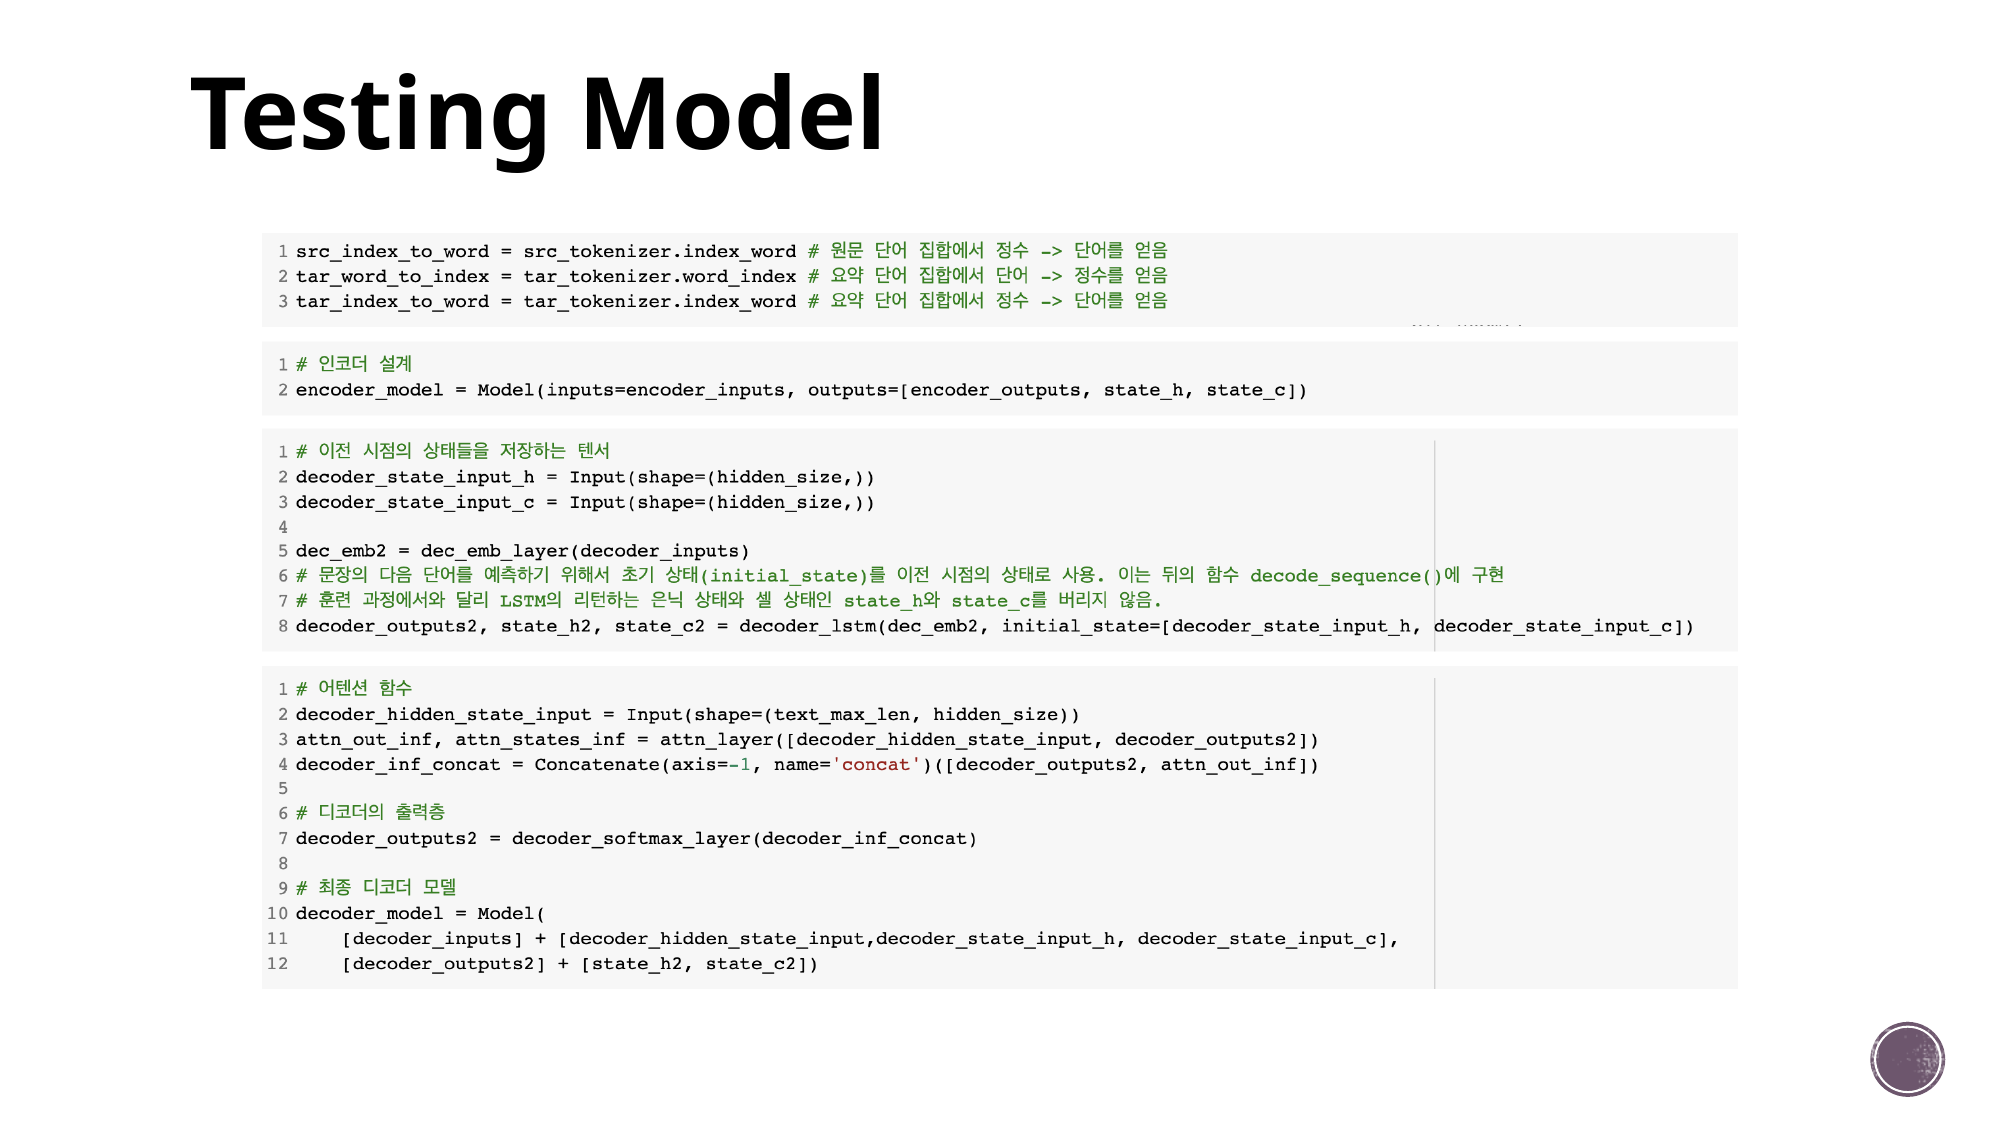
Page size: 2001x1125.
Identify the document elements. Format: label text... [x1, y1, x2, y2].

title Testing Model [174, 0, 1825, 234]
picture [262, 233, 1738, 998]
